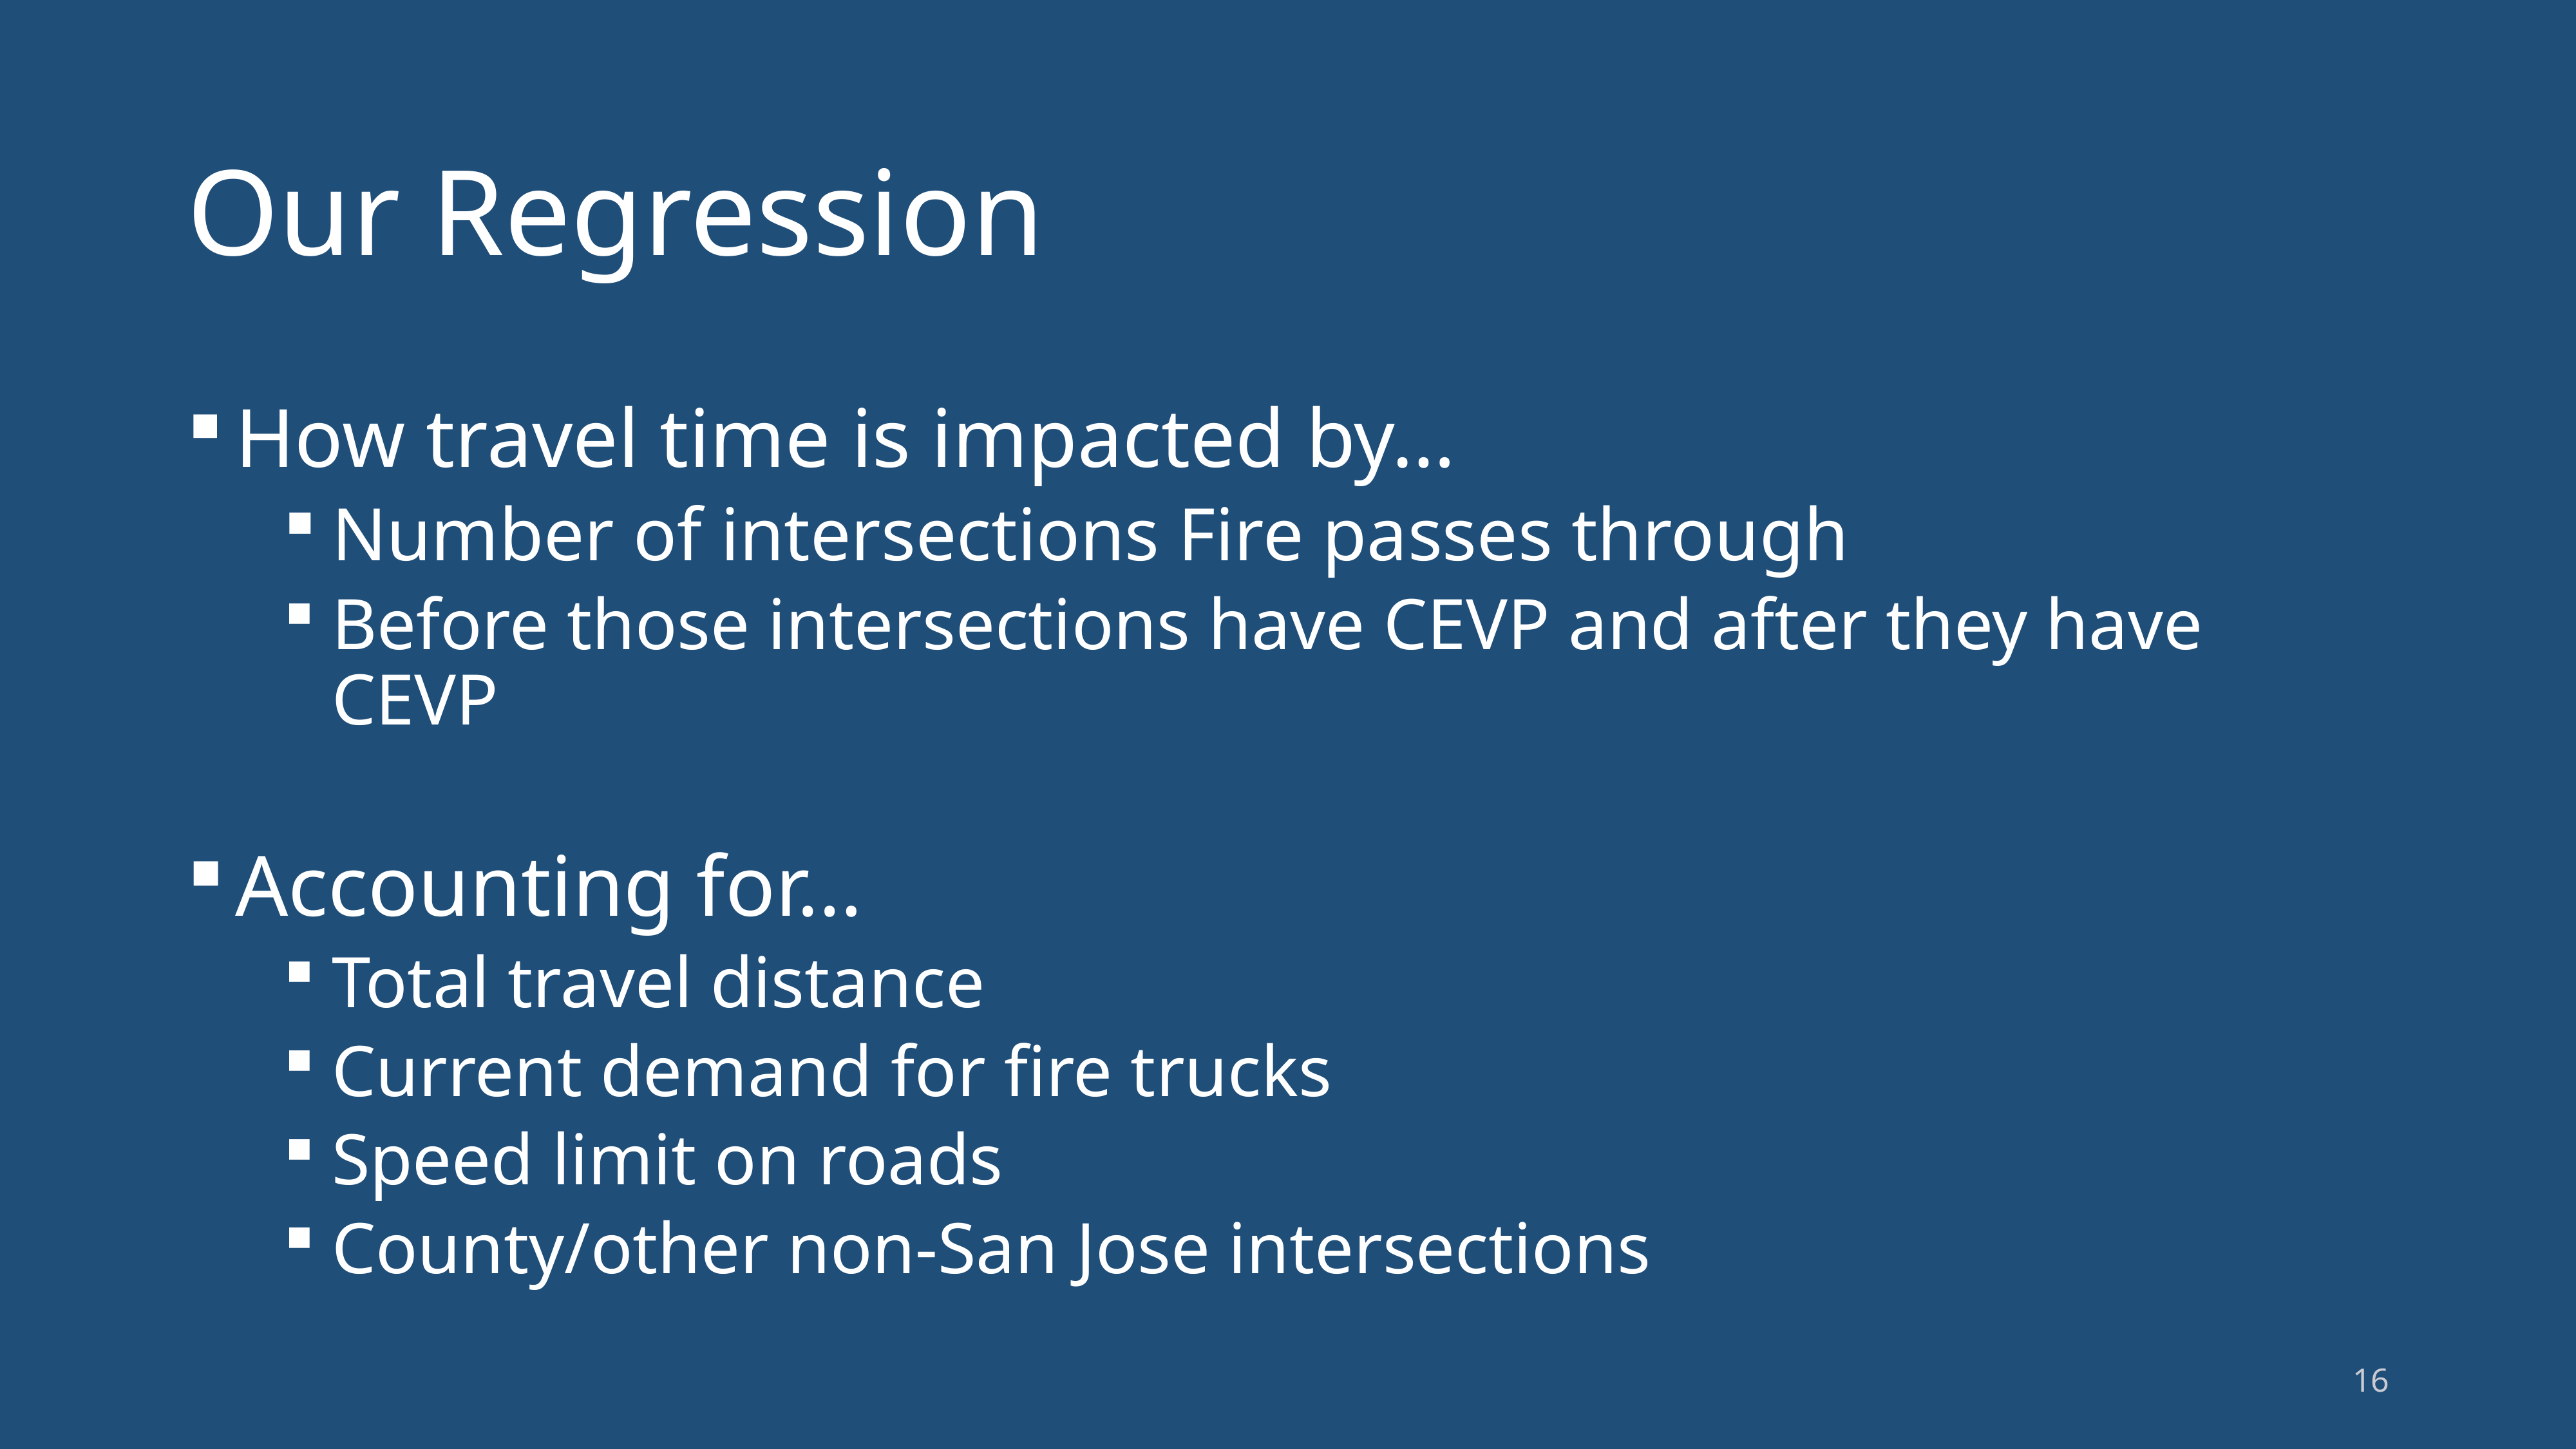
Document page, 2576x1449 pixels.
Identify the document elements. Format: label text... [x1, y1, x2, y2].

list How travel time is impacted by… Number of intersections Fire passes through Before those intersections have CEVP and after they have CEVP Accounting for… Total travel distance Current demand for fire trucks Speed limit on roads County/other non-San Jose intersections [177, 392, 2399, 1312]
title Our Regression [177, 77, 2399, 357]
slide_number 16 [1819, 1343, 2399, 1421]
